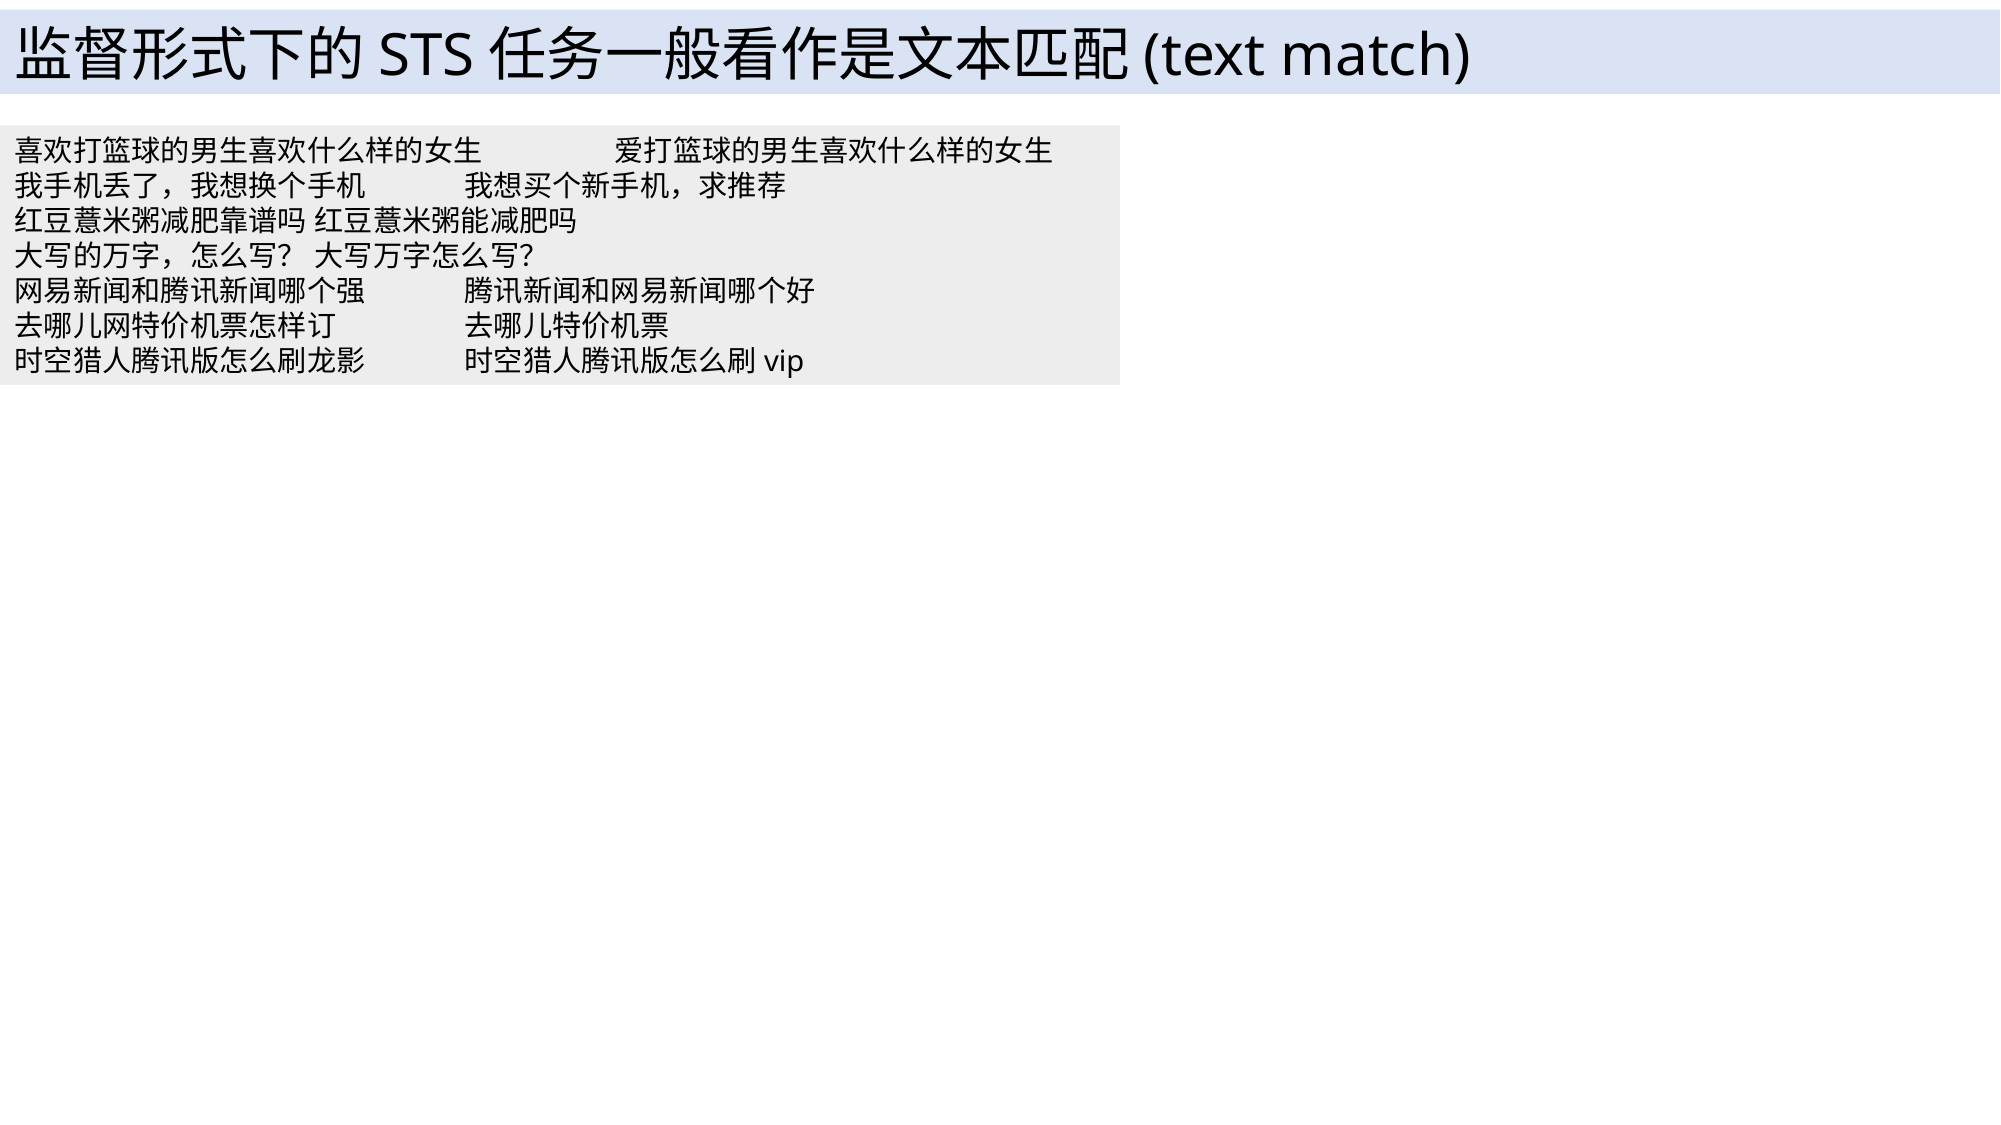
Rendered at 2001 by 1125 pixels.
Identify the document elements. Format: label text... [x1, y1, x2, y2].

text_box 监督形式下的STS任务一般看作是文本匹配(text match) [0, 9, 2000, 95]
text_box 喜欢打篮球的男生喜欢什么样的女生 爱打篮球的男生喜欢什么样的女生 我手机丢了，我想换个手机 我想买个新手机，求推荐 红豆薏米粥减肥靠谱吗 红豆薏米粥能减肥吗 大写的万字，怎么写？ 大写万字怎么写？ 网易新闻和腾讯新闻哪个强 腾讯新闻和网易新闻哪个好 去哪儿网特价机票怎样订 去哪儿特价机票 时空猎人腾讯版怎么刷龙影 时空猎人腾讯版怎么刷vip [0, 125, 1120, 385]
